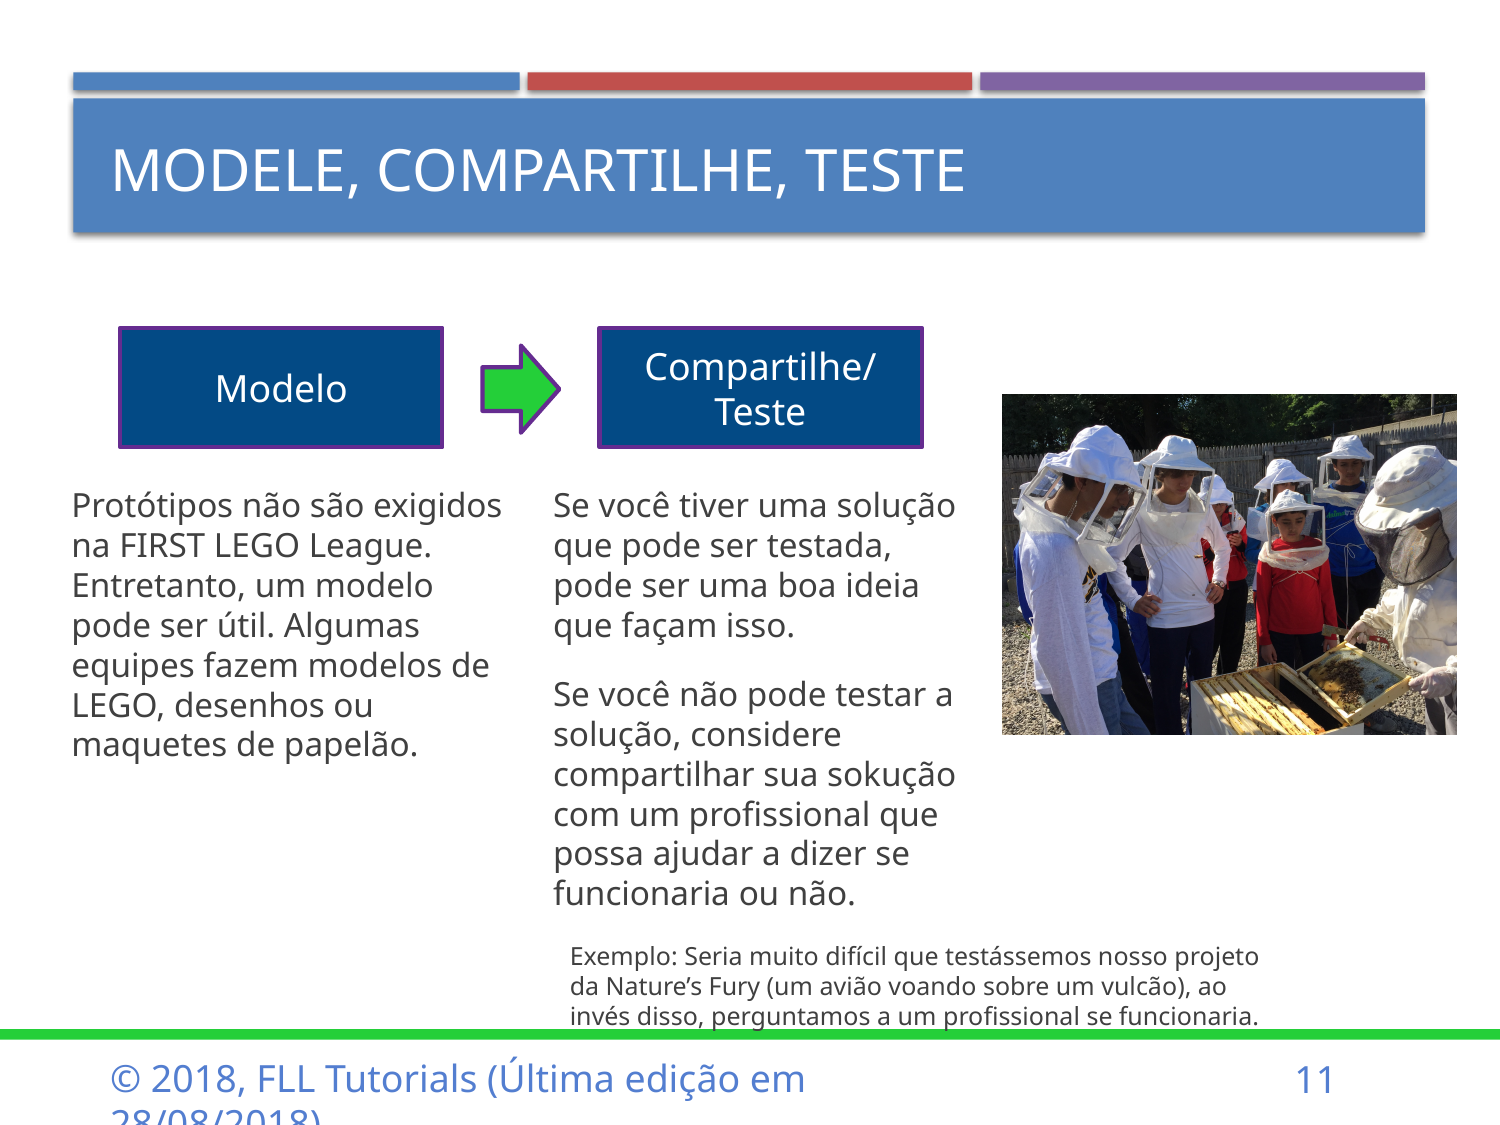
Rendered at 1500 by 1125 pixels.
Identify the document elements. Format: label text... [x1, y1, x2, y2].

text_box Exemplo: Seria muito difícil que testássemos nosso projeto da Nature’s Fury (um avião voando sobre um vulcão), ao invés disso, perguntamos a um profissional se funcionaria. [555, 933, 1288, 1032]
text_box <número> [1279, 1048, 1406, 1109]
text_box Modele, compartilhe, Teste [95, 112, 1406, 211]
text_box Protótipos não são exigidos na FIRST LEGO League. Entretanto, um modelo pode ser útil. Algumas equipes fazem modelos de LEGO, desenhos ou maquetes de papelão. [41, 476, 521, 771]
text_box [480, 343, 561, 435]
picture [1001, 394, 1457, 736]
text_box [39, 318, 1464, 448]
text_box Compartilhe/Teste [597, 326, 924, 449]
text_box Se você tiver uma solução que pode ser testada, pode ser uma boa ideia que façam isso. Se você não pode testar a solução, considere compartilhar sua sokução com um profissional que possa ajudar a dizer se funcionaria ou não. [523, 476, 993, 920]
text_box Modelo [118, 326, 444, 449]
text_box © 2018, FLL Tutorials (Última edição em 28/08/2018) [95, 1048, 1040, 1108]
